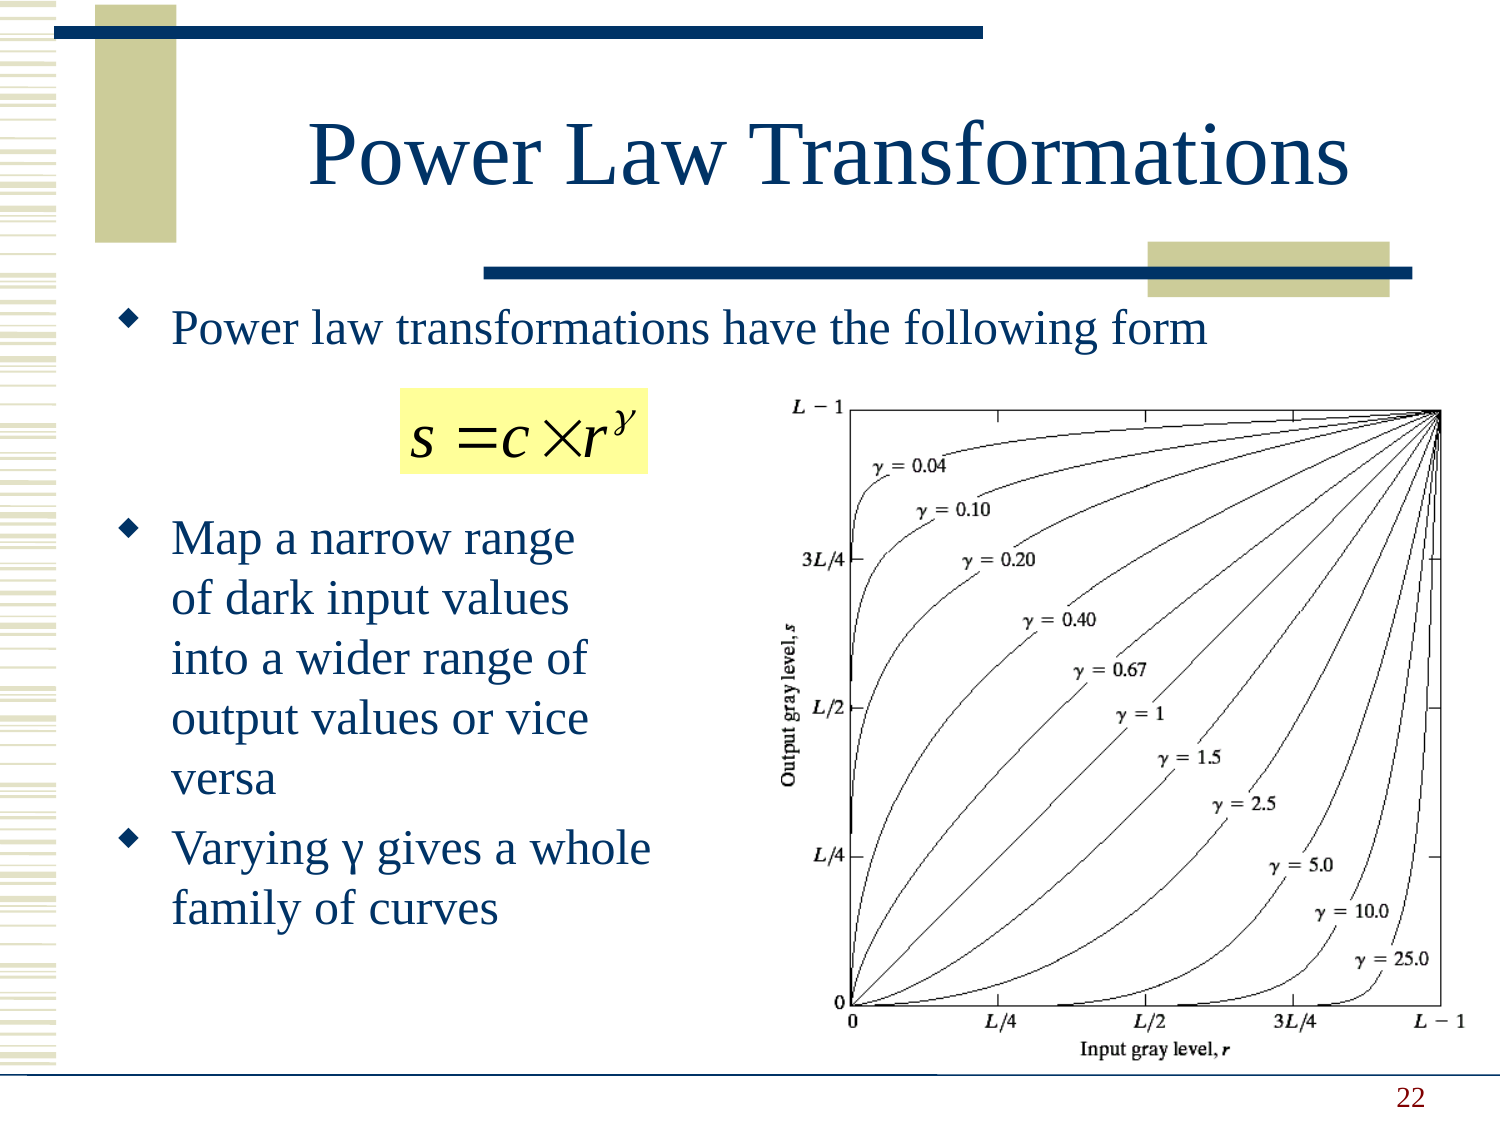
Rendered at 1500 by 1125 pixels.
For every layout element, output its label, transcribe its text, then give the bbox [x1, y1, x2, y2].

text_box Power law transformations have the following form Map a narrow range of dark input values into a wider range of output values or vice versa Varying γ gives a whole family of curves [99, 274, 1500, 450]
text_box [399, 387, 649, 474]
title Power Law Transformations [224, 62, 1436, 251]
text_box 22 [1080, 1071, 1441, 1121]
picture [780, 385, 1476, 1063]
